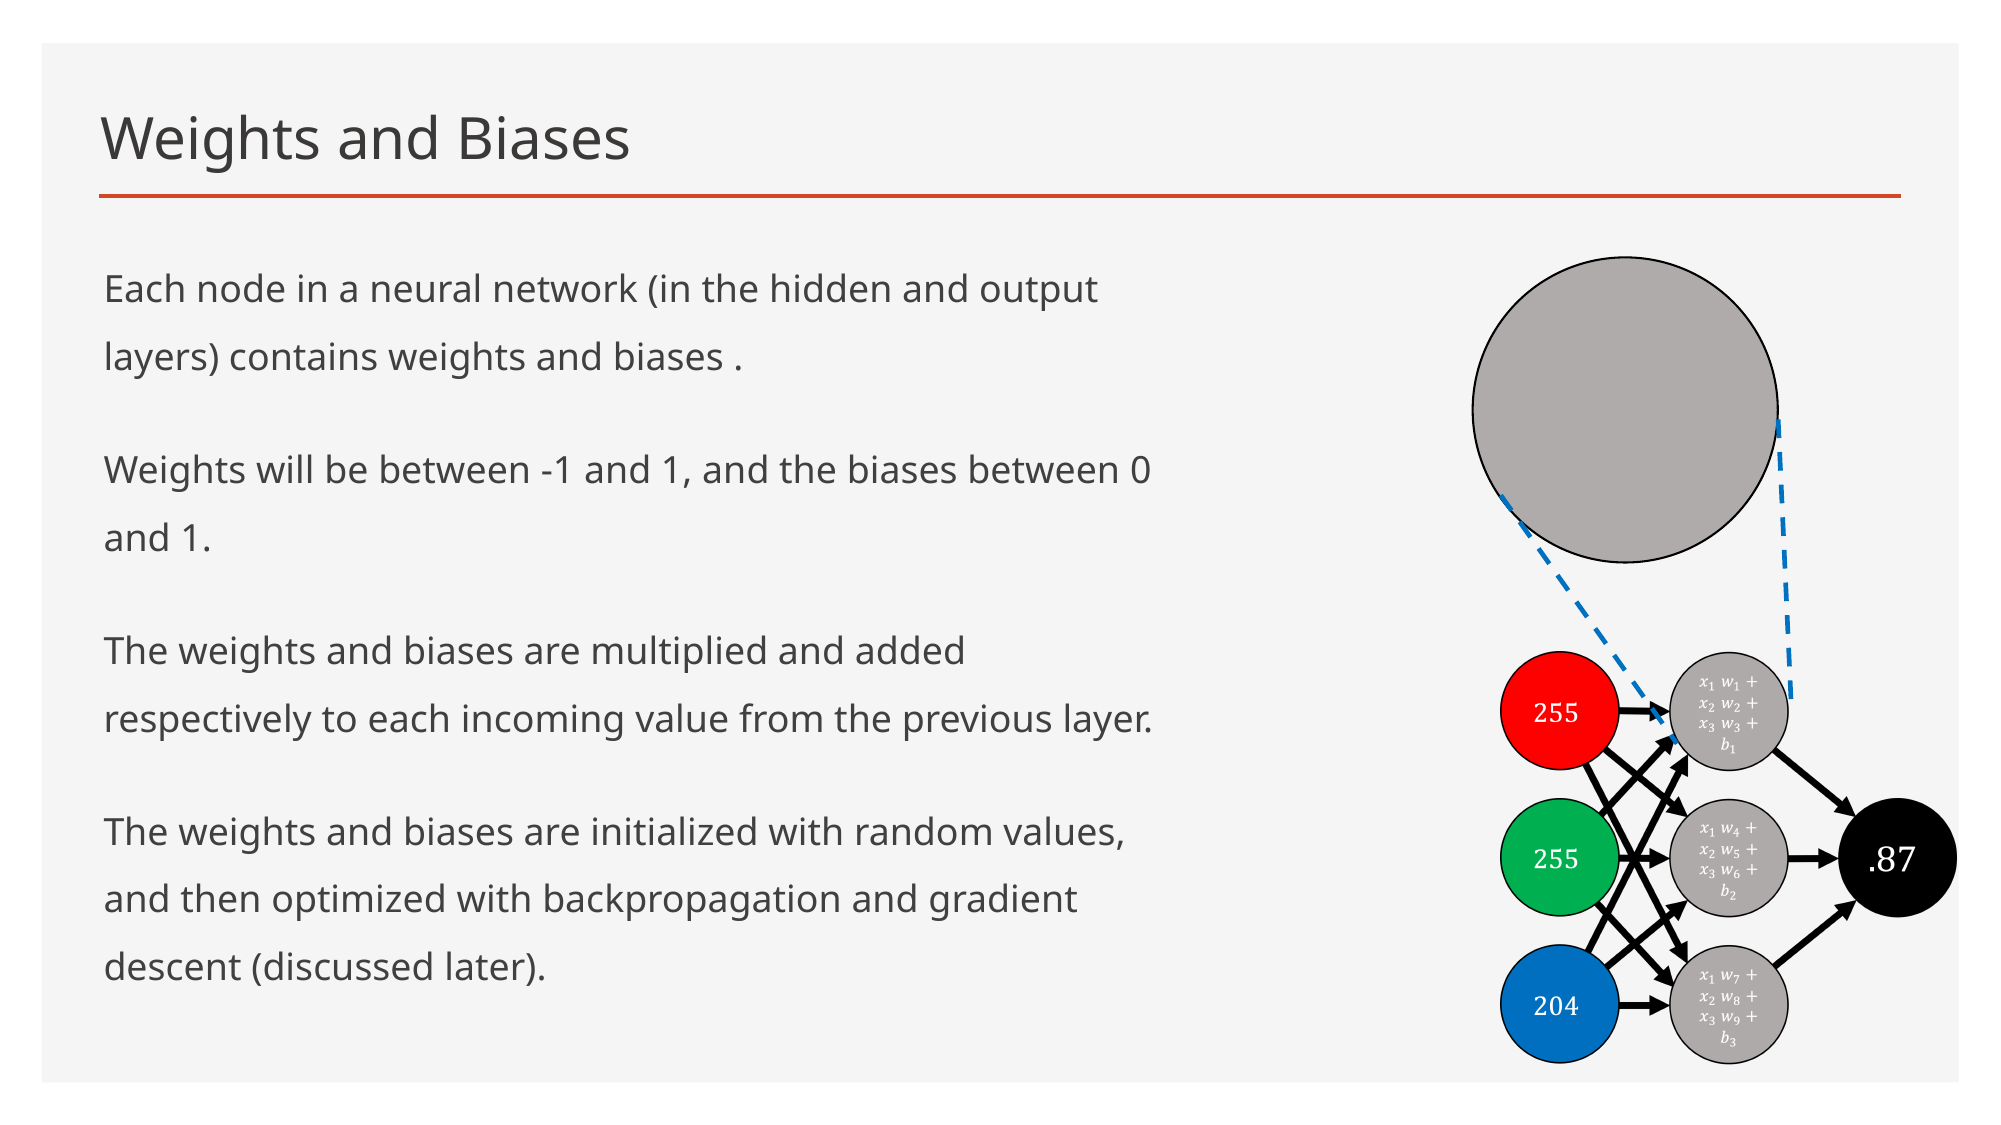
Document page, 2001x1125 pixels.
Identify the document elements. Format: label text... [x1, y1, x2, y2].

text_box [1777, 409, 1791, 700]
picture [1500, 651, 1957, 1065]
title Weights and Biases [85, 73, 1214, 179]
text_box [1500, 495, 1677, 744]
